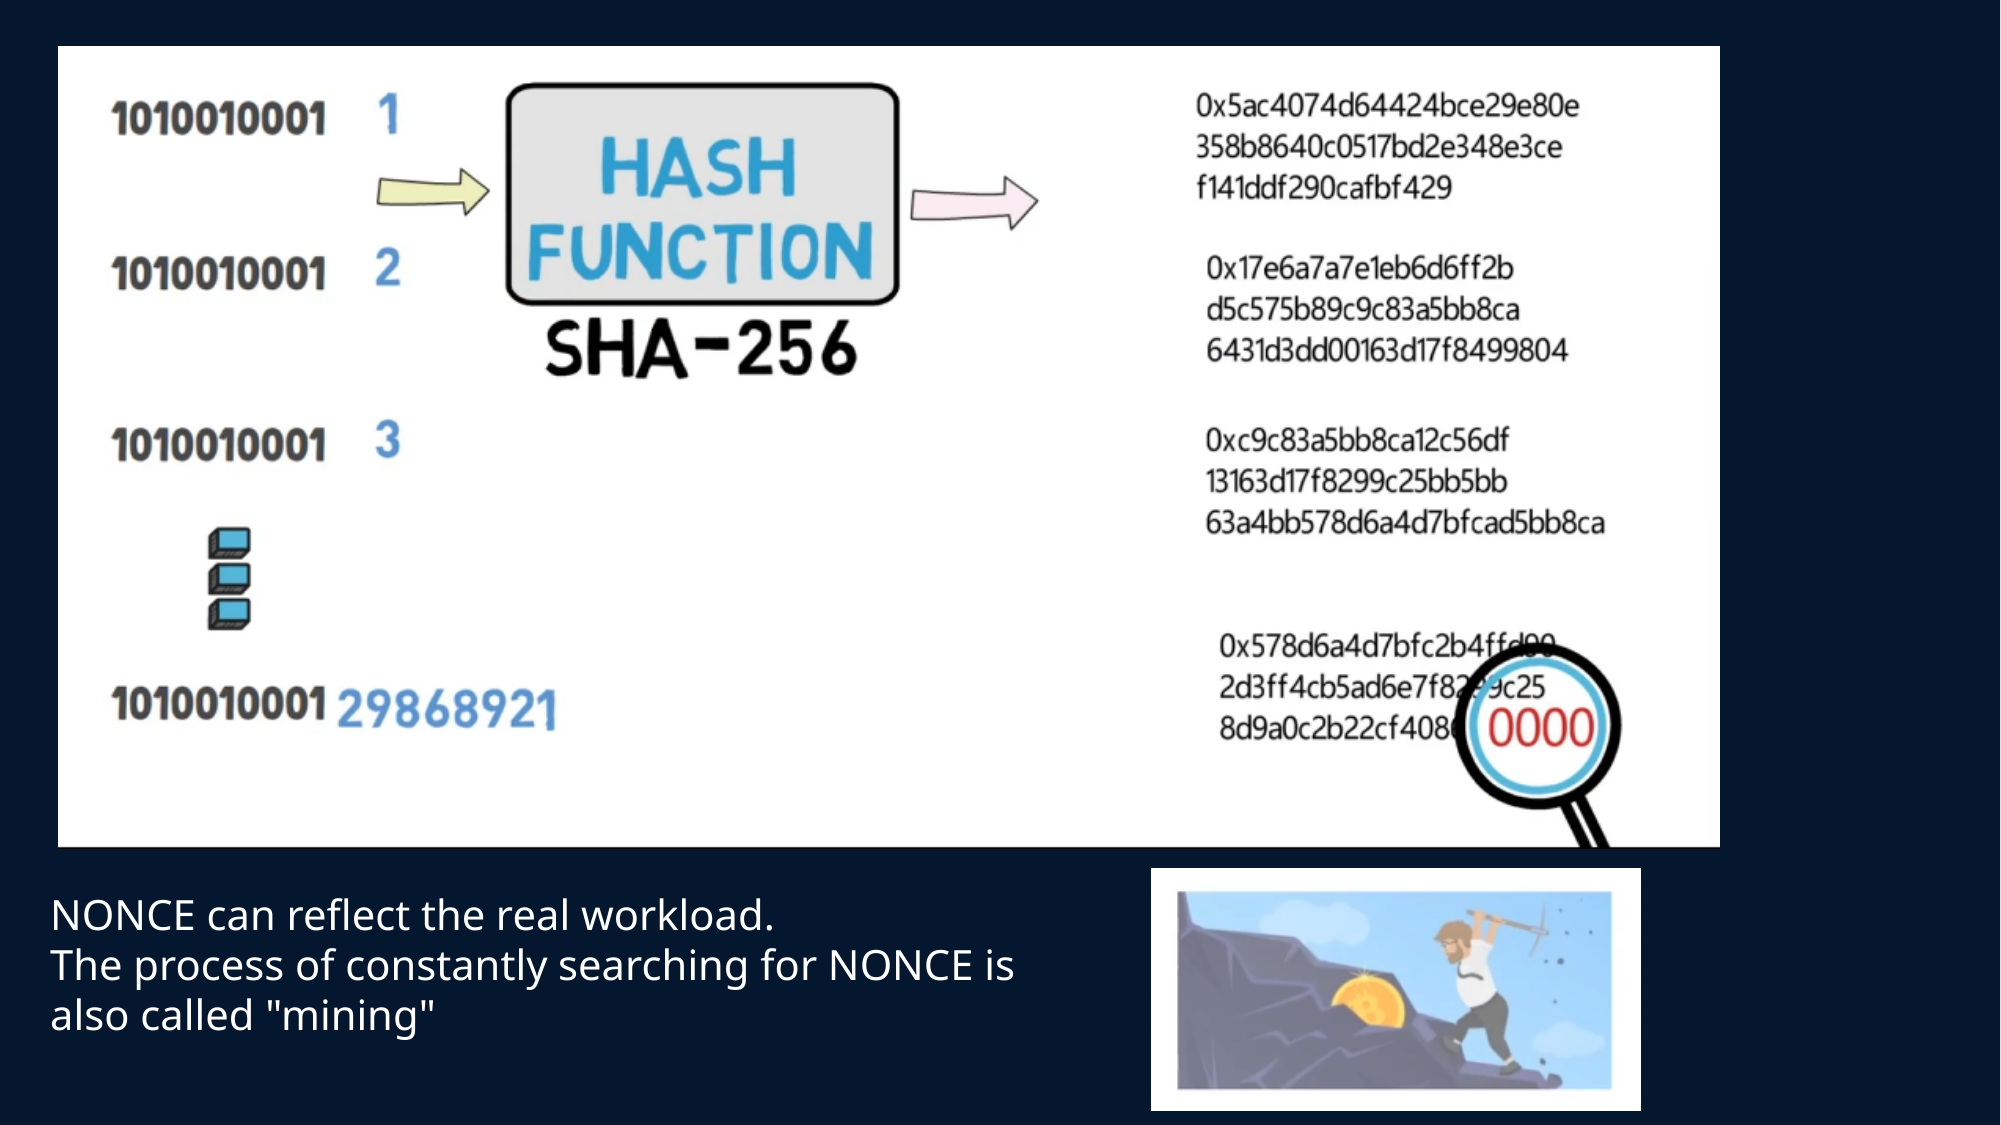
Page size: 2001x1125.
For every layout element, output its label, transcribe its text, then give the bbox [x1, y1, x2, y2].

picture [0, 0, 2001, 1125]
text_box NONCE can reflect the real workload. The process of constantly searching for NONCE is also called "mining" [35, 881, 1080, 1047]
